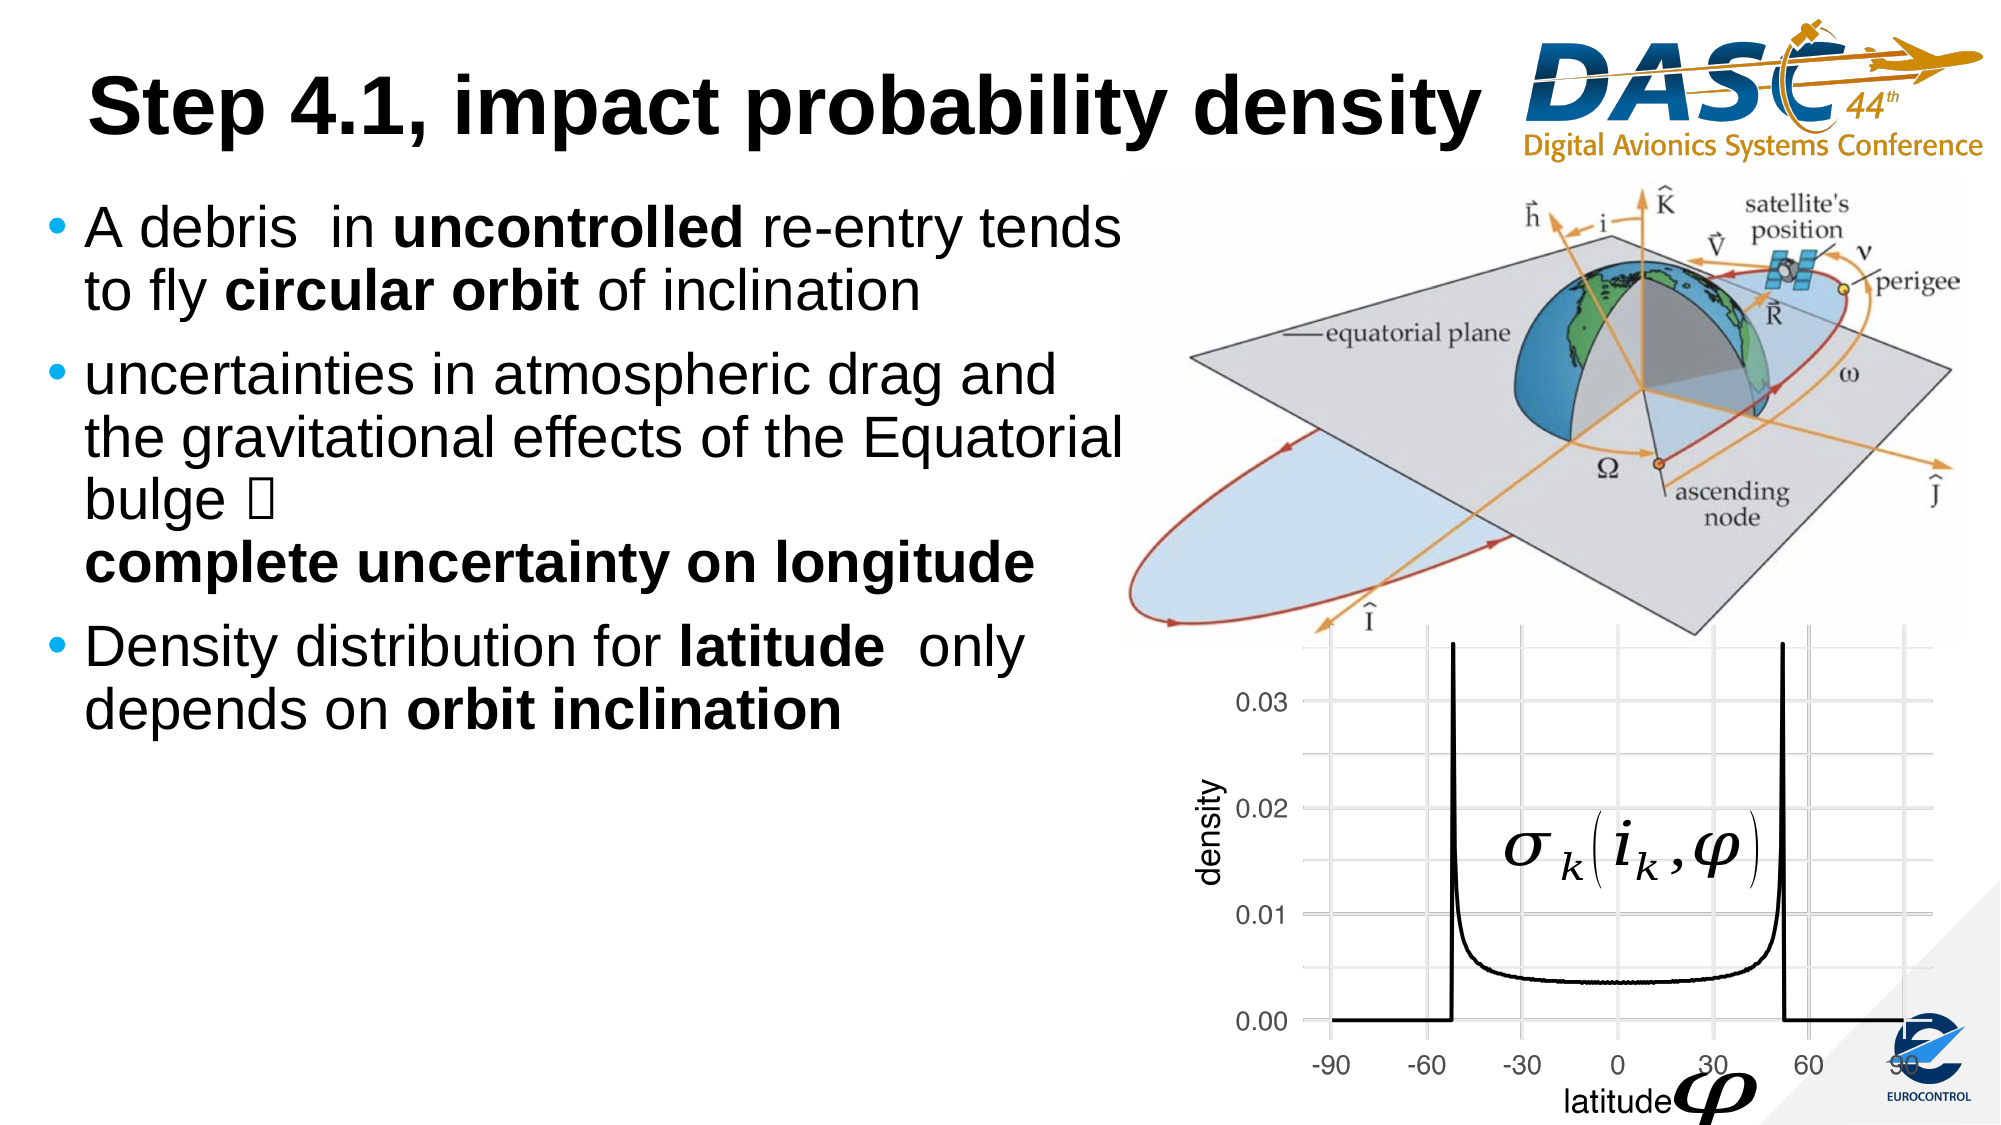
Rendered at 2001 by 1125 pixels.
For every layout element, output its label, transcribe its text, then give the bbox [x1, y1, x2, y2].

title Step 4.1, impact probability density [71, 54, 1797, 259]
picture [1124, 173, 1971, 1125]
picture [1520, 16, 1988, 163]
